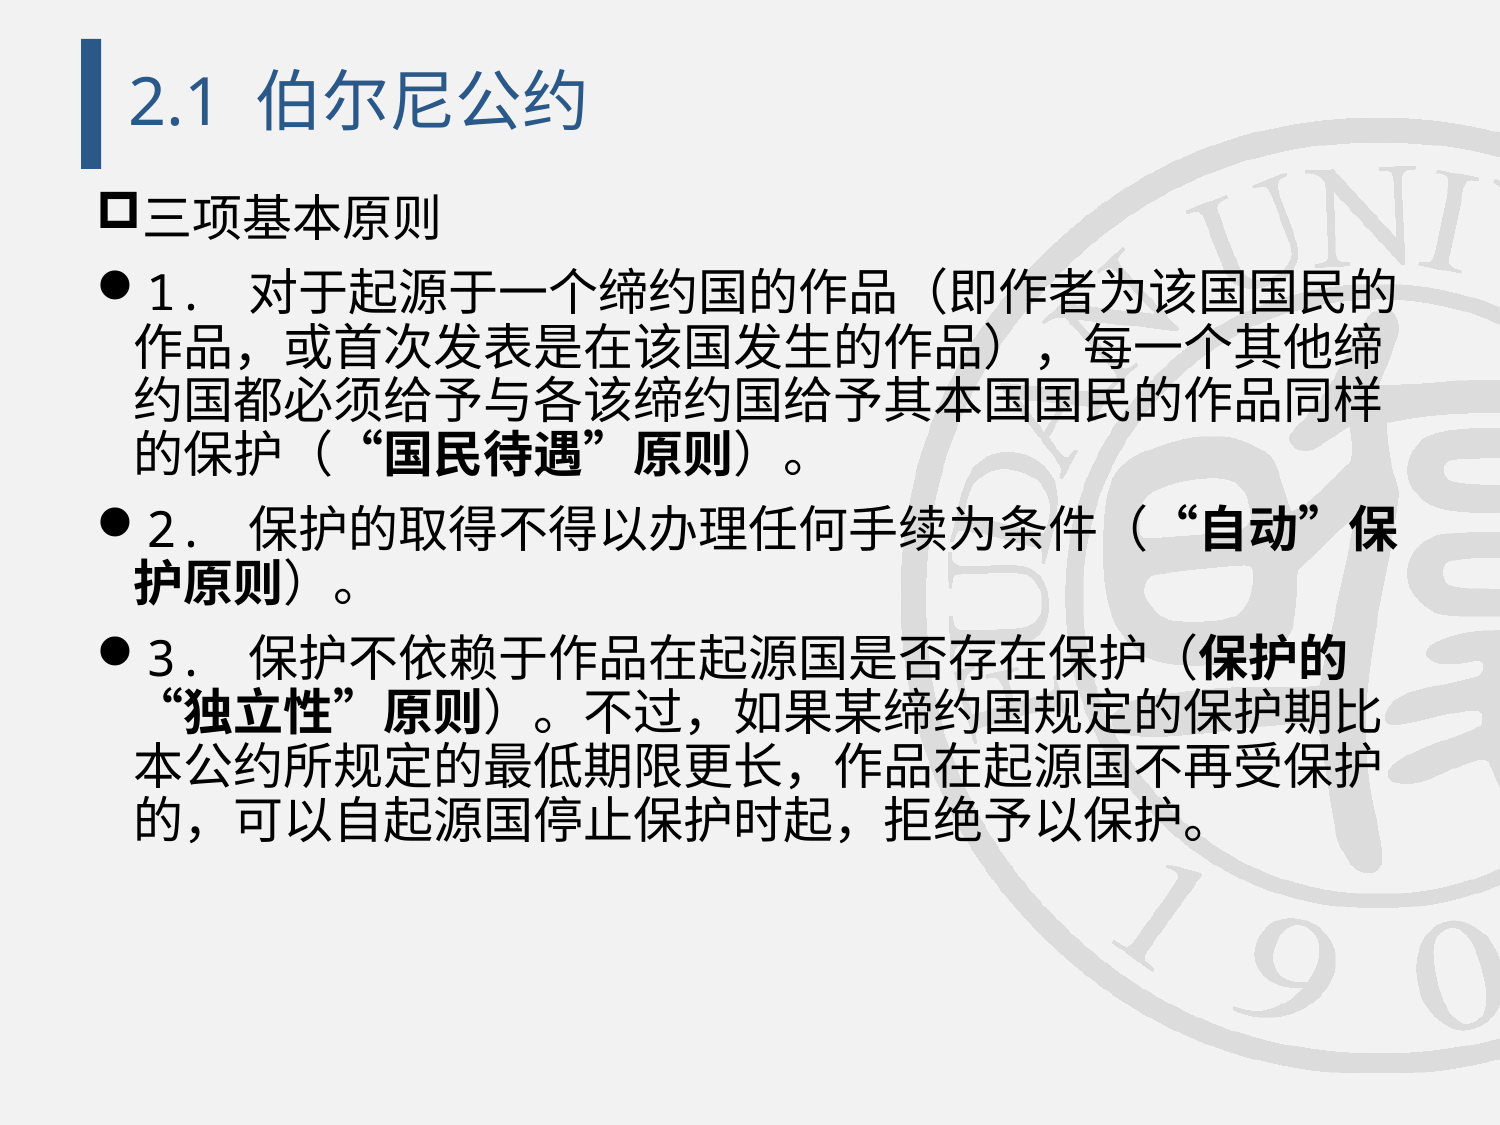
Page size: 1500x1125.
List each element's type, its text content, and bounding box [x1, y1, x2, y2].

title 2.1 伯尔尼公约 [113, 49, 1387, 159]
list 三项基本原则 1. 对于起源于一个缔约国的作品（即作者为该国国民的作品，或首次发表是在该国发生的作品），每一个其他缔约国都必须给予与各该缔约国给予其本国国民的作品同样的保护（“国民待遇”原则）。 2. 保护的取得不得以办理任何手续为条件（“自动”保护原则）。 3. 保护不依赖于作品在起源国是否存在保护（保护的“独立性”原则）。不过，如果某缔约国规定的保护期比本公约所规定的最低期限更长，作品在起源国不再受保护的，可以自起源国停止保护时起，拒绝予以保护。 [81, 185, 1417, 1014]
